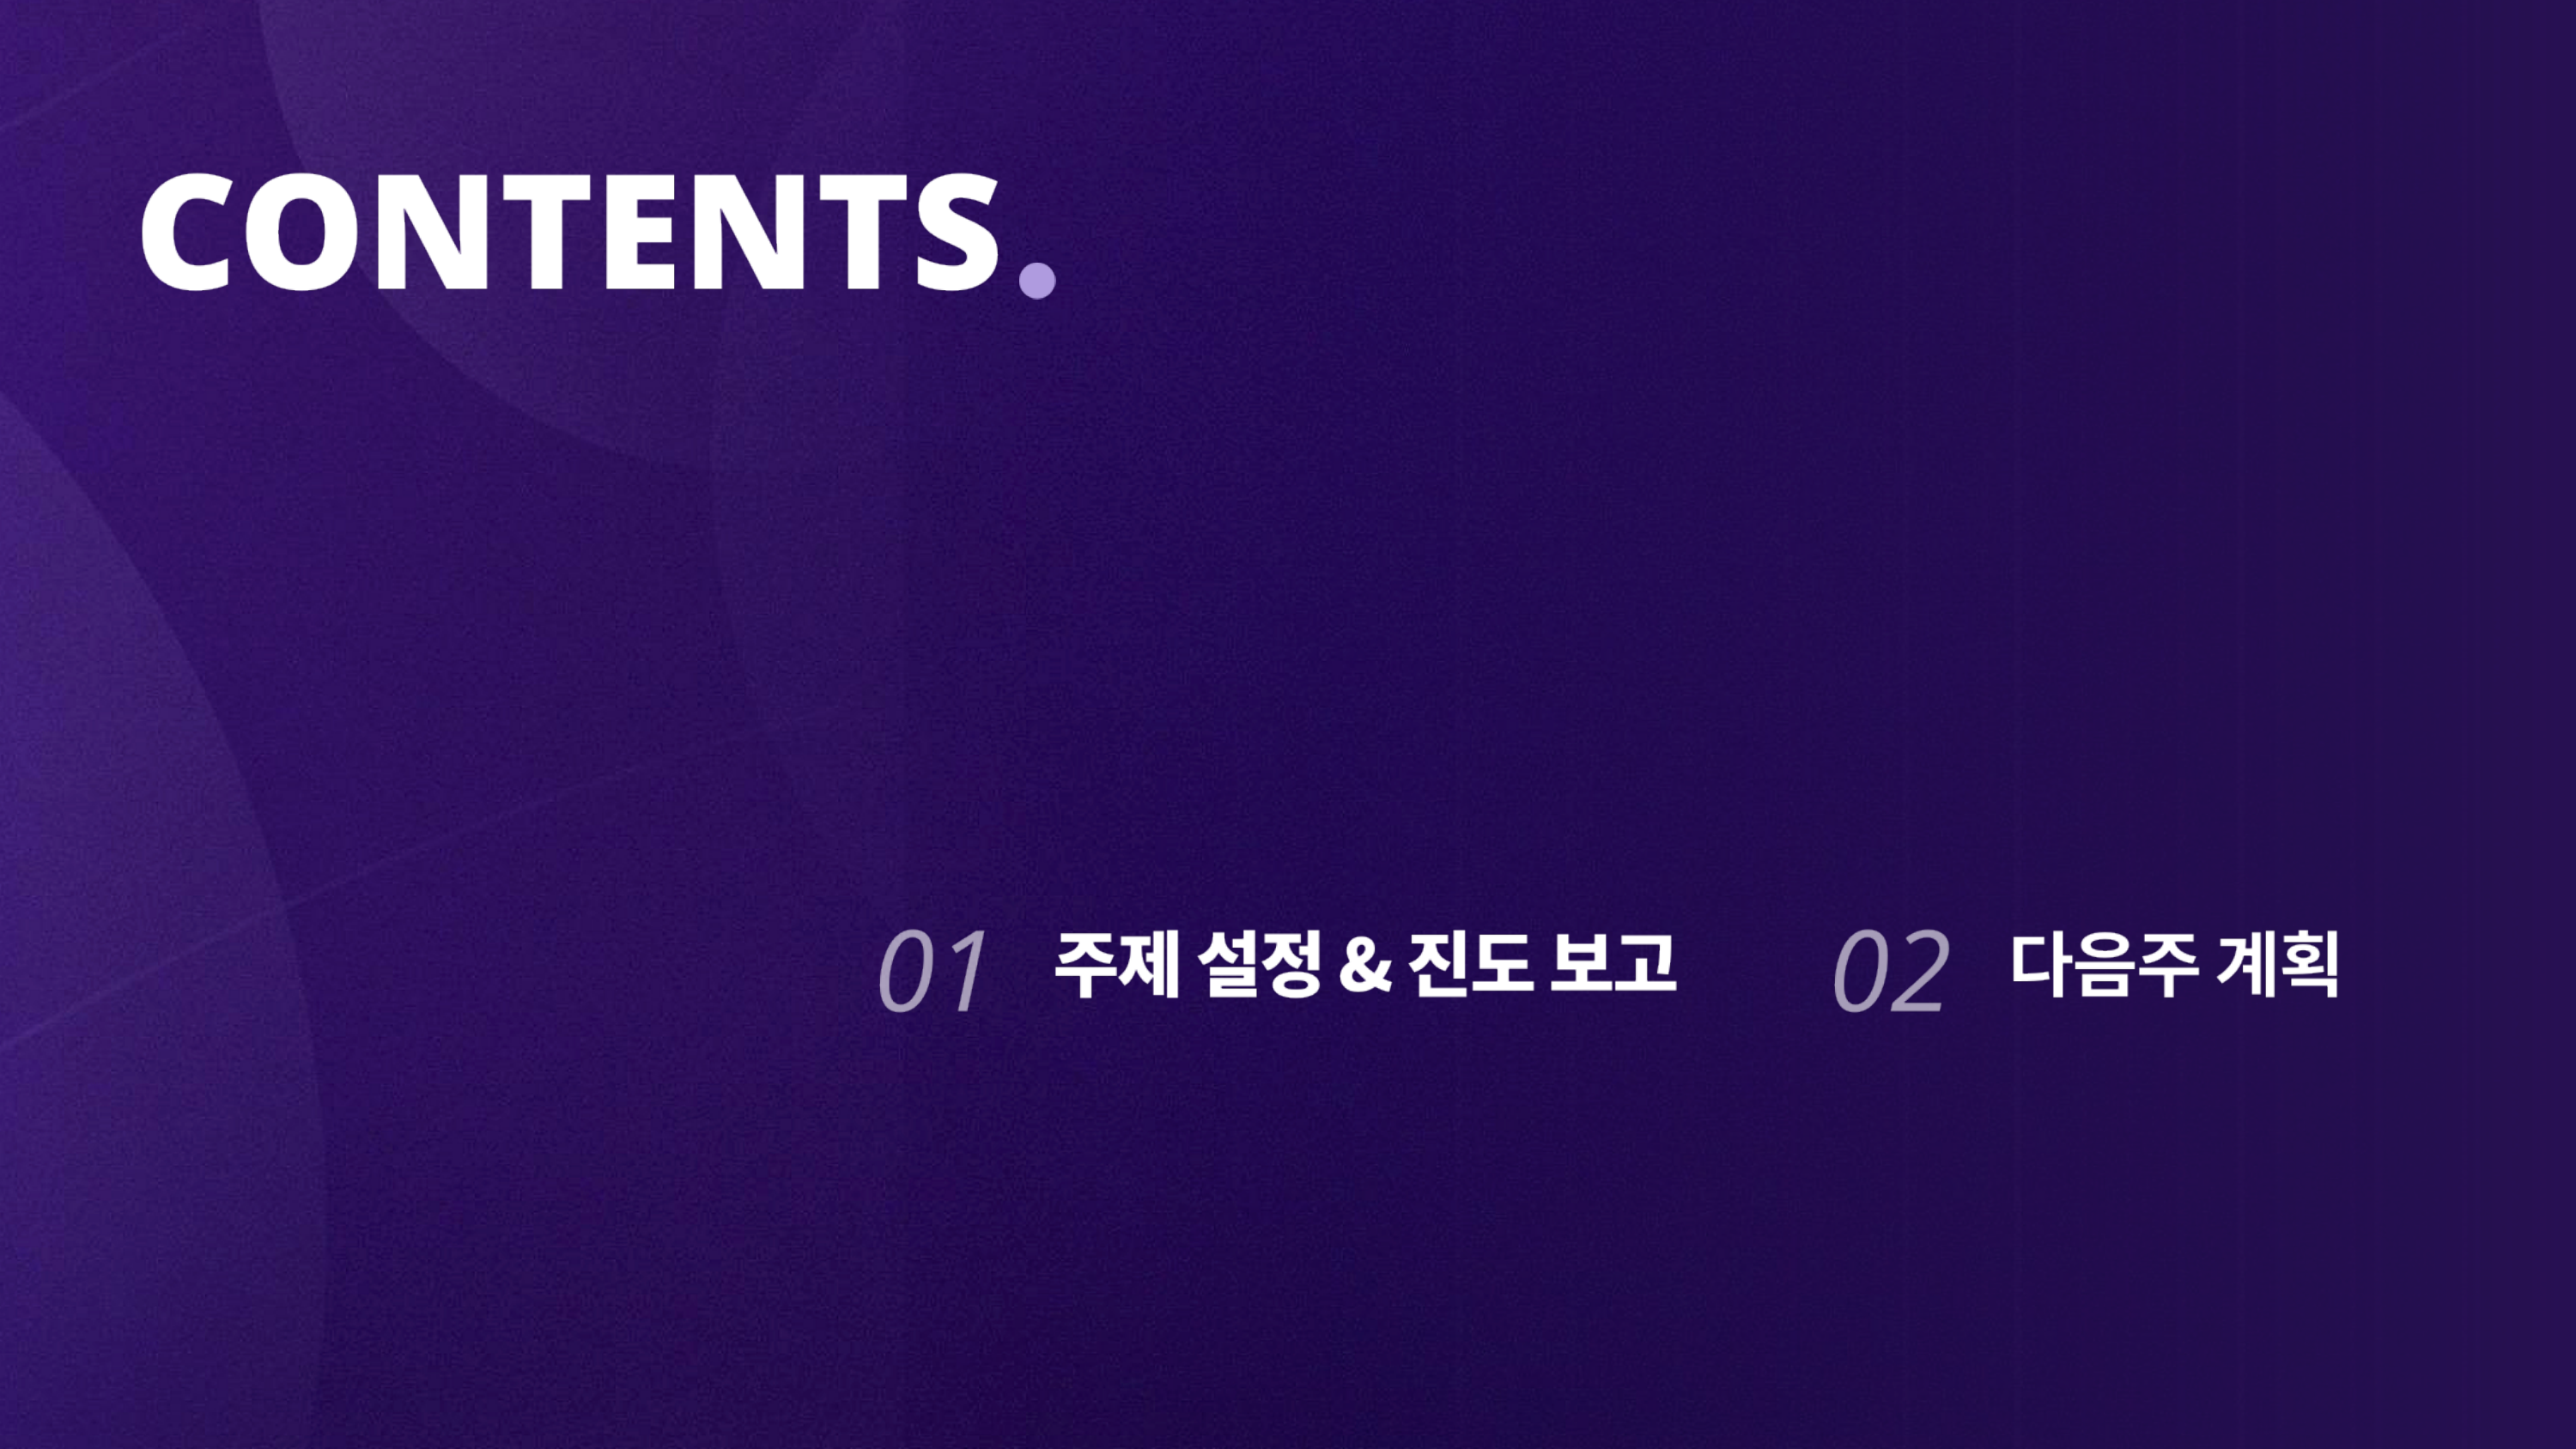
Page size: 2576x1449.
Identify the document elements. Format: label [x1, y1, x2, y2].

picture [1810, 871, 2379, 1087]
text_box [0, 0, 2576, 1449]
text_box [1019, 263, 1056, 300]
picture [109, 91, 1076, 397]
picture [855, 871, 1712, 1087]
